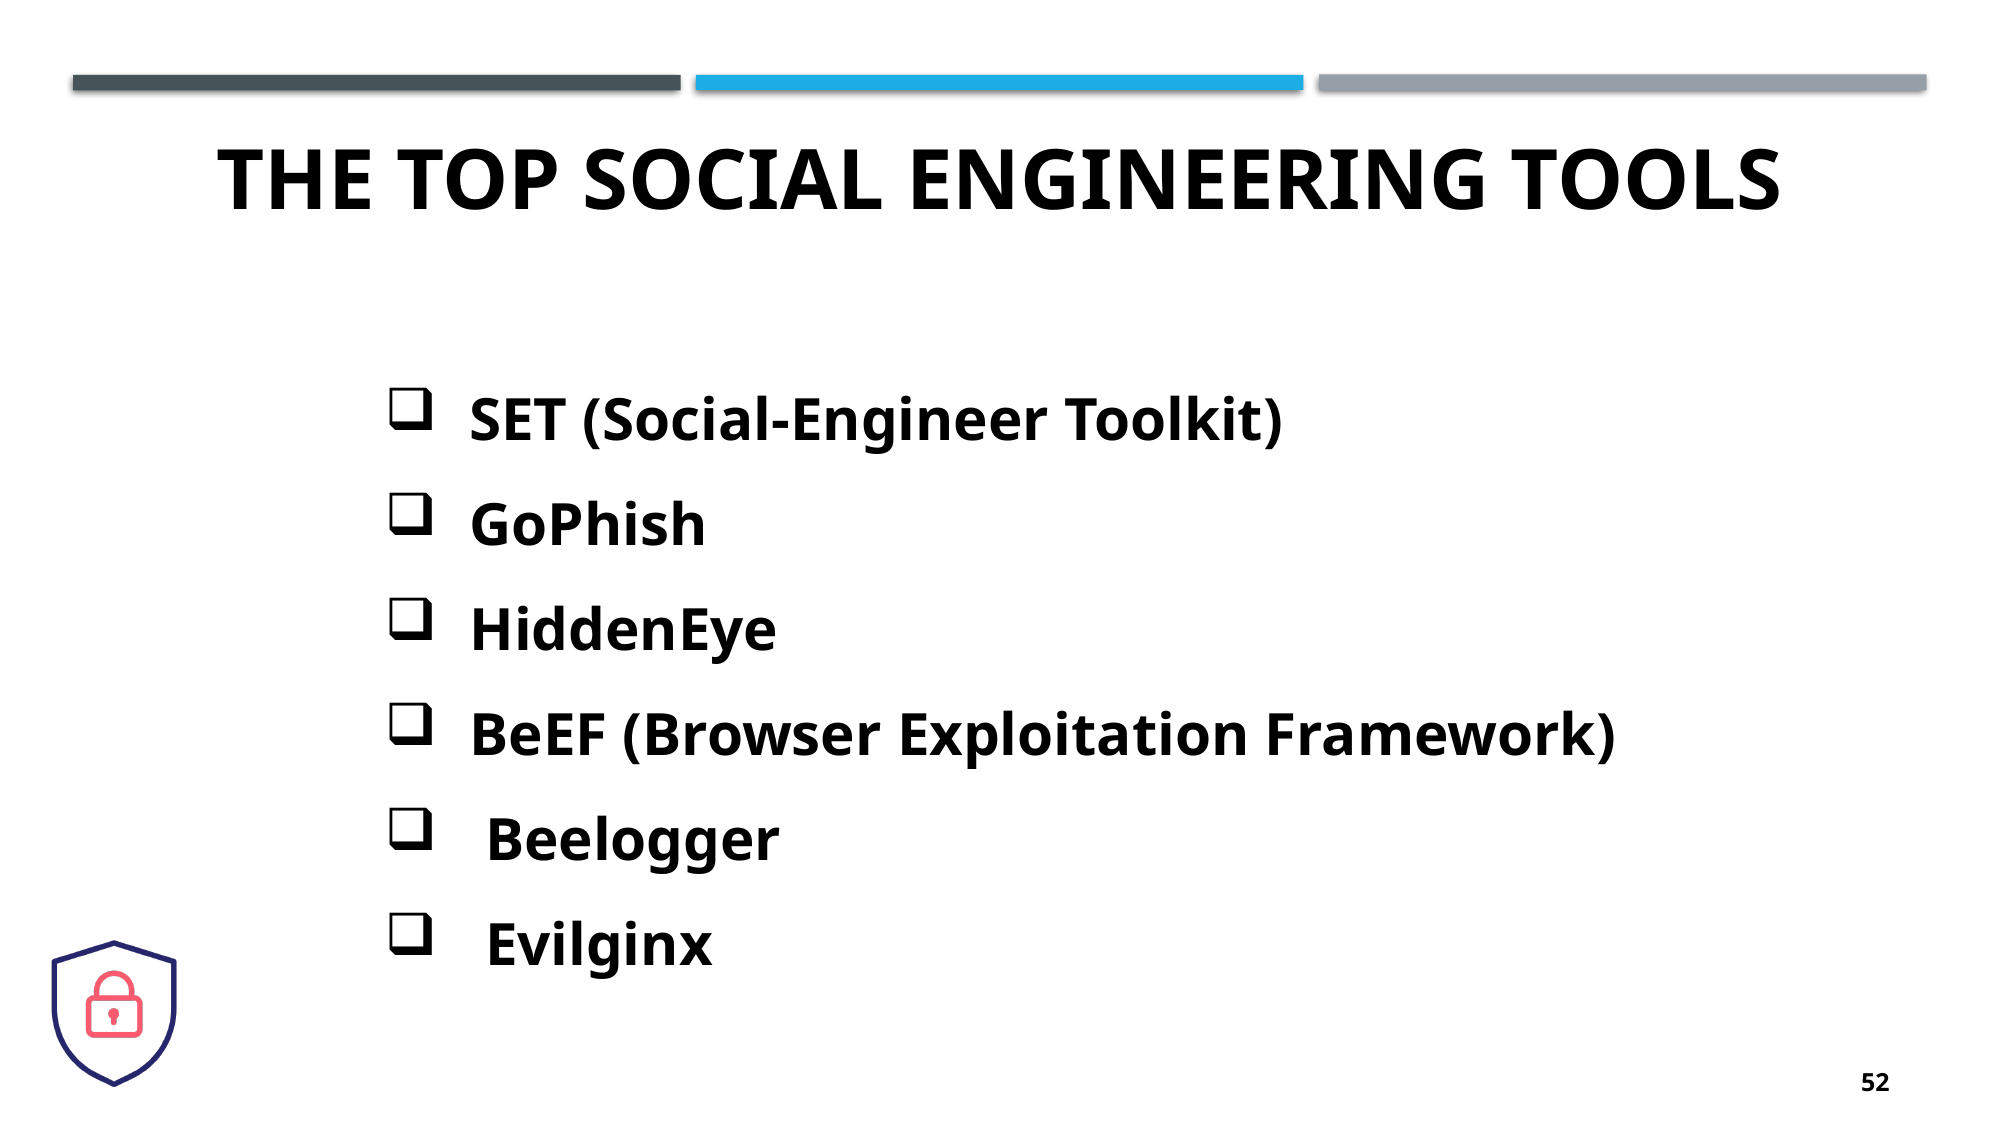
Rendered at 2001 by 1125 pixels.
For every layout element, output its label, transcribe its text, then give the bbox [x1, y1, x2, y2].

picture [12, 913, 214, 1115]
title the Top Social Engineering tools [95, 115, 1905, 234]
text_box SET (Social-Engineer Toolkit) GoPhish HiddenEye BeEF (Browser Exploitation Framework) Beelogger Evilginx [369, 339, 1712, 985]
slide_number 52 [1732, 1053, 1905, 1114]
